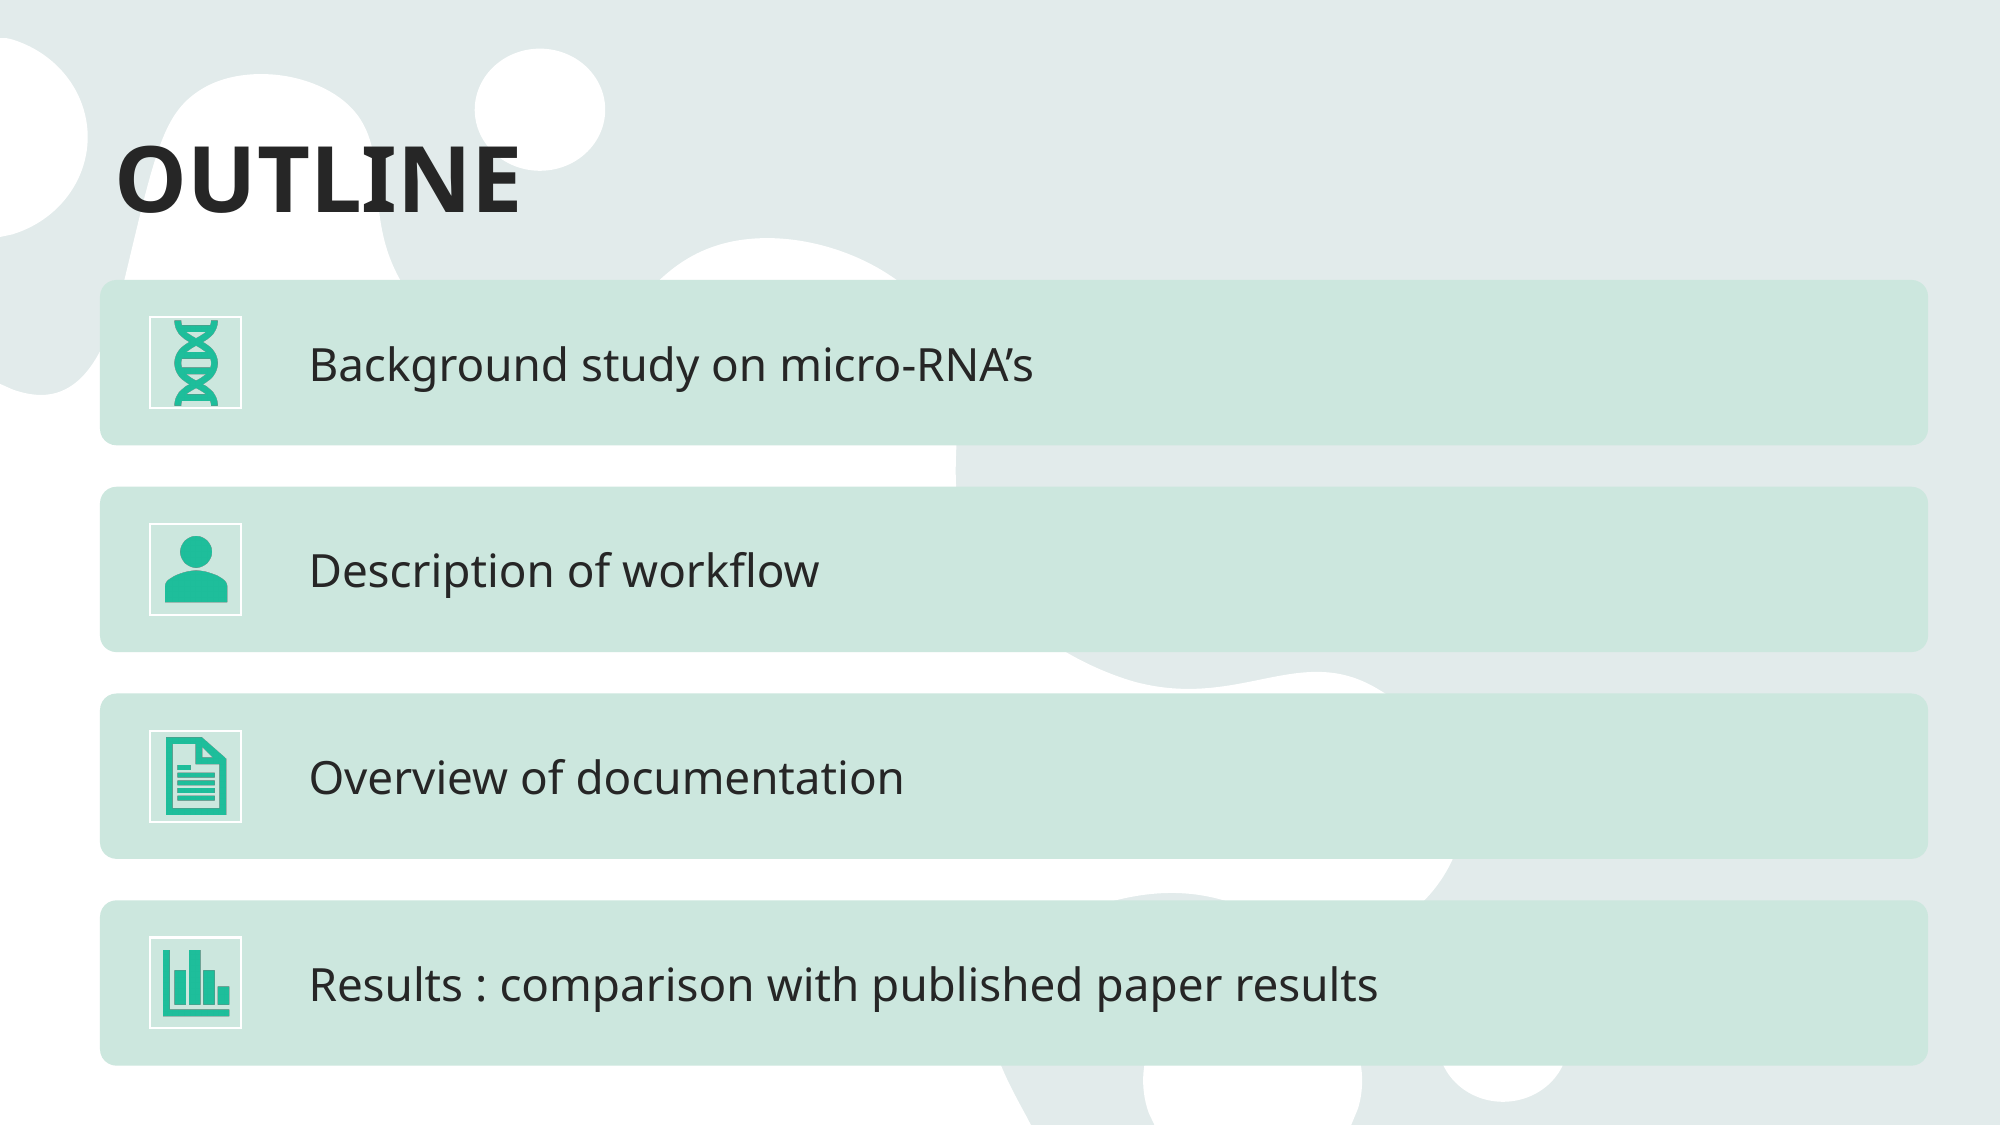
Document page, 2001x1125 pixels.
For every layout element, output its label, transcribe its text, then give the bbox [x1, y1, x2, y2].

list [99, 279, 1929, 1067]
title OUTLINE [99, 91, 1900, 239]
